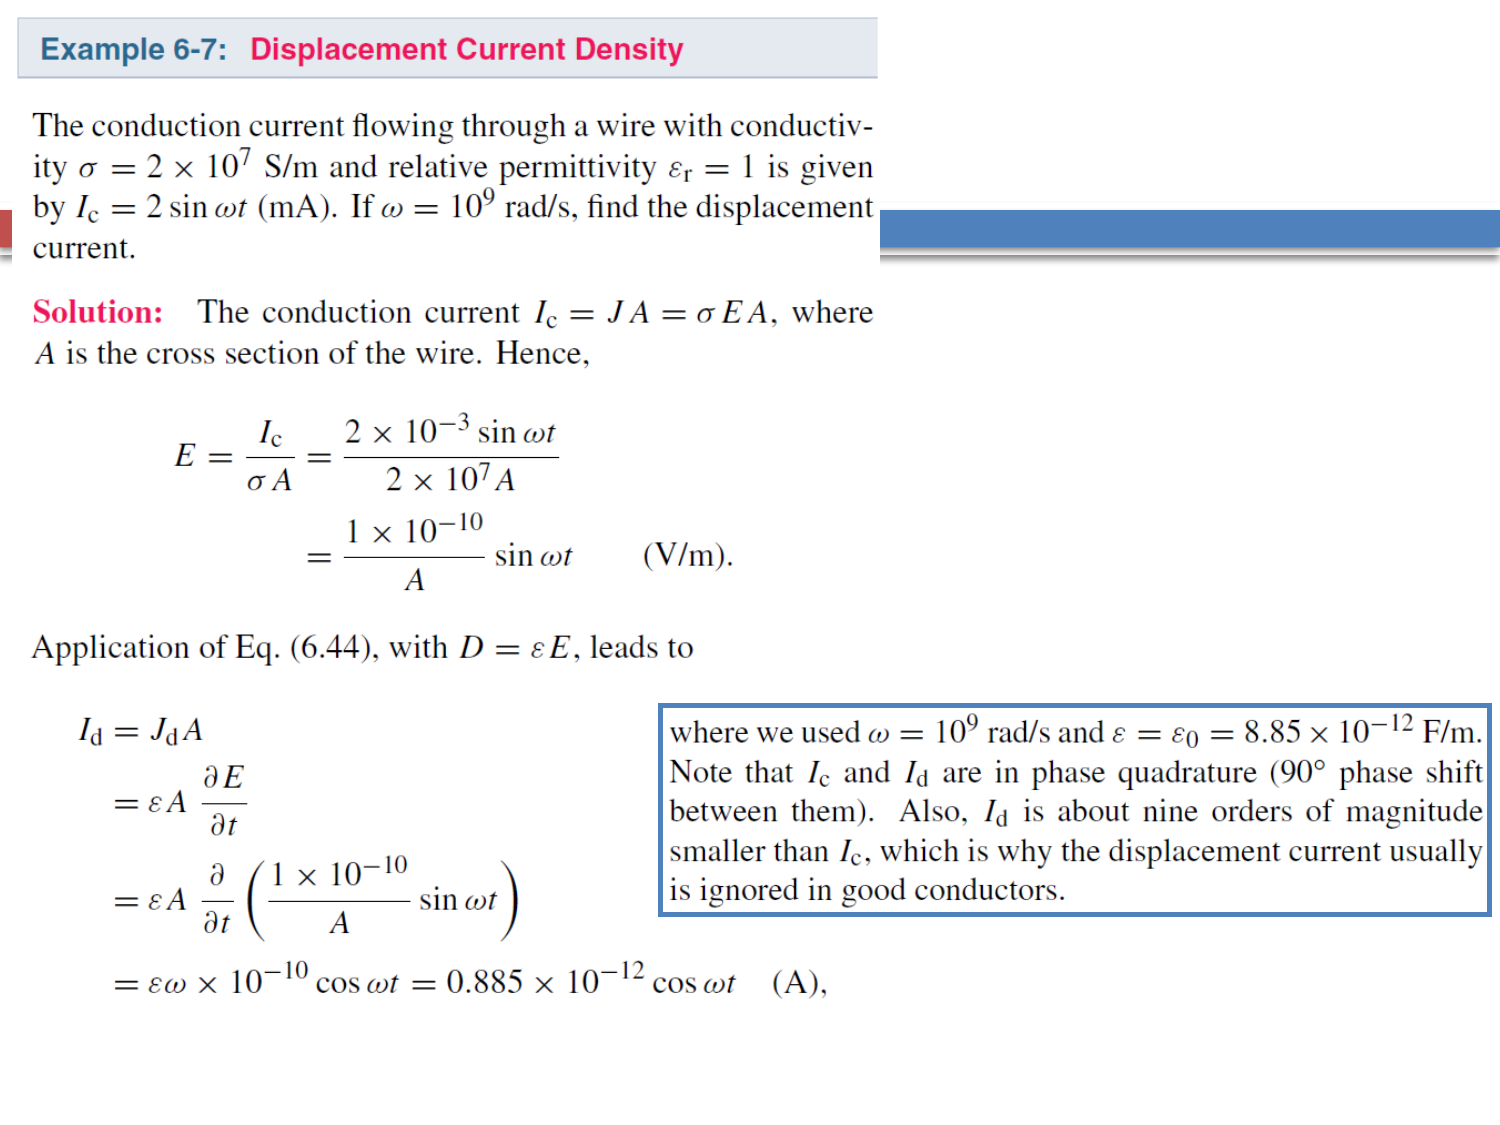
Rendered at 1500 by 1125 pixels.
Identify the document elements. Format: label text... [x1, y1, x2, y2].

picture [662, 707, 1488, 913]
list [12, 12, 880, 1013]
slide_number 27 [0, 208, 6, 249]
